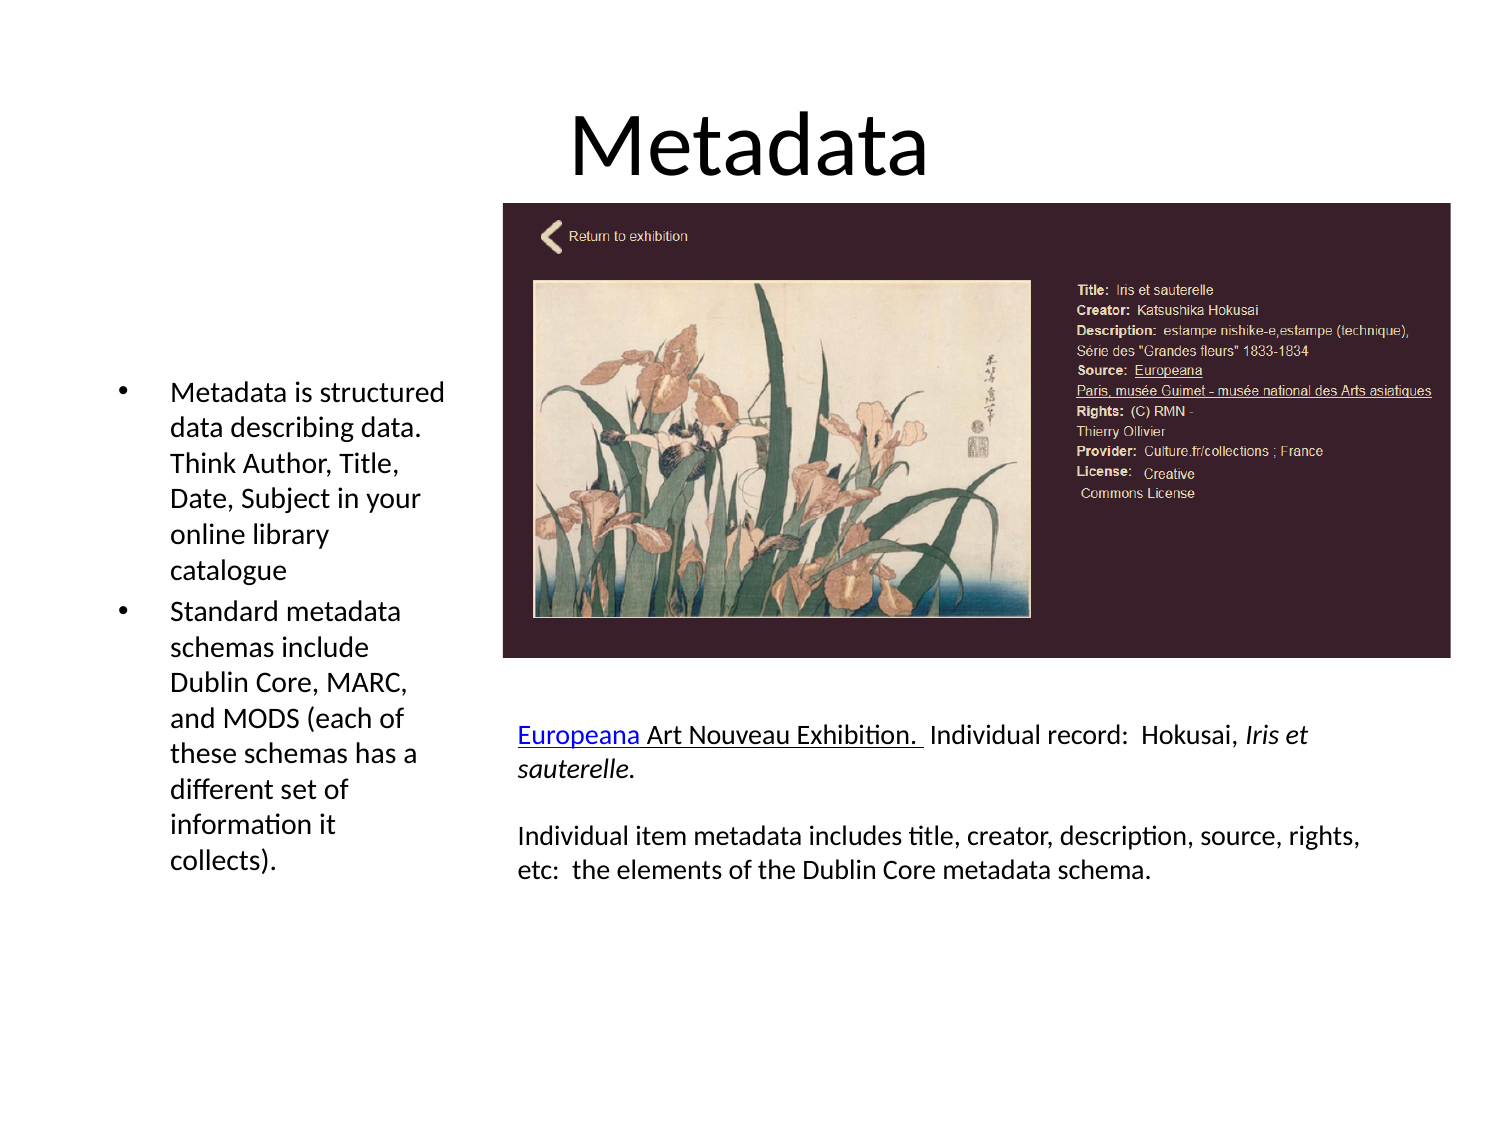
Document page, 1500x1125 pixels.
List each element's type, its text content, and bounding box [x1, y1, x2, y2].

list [502, 203, 1451, 658]
list Metadata is structured data describing data. Think Author, Title, Date, Subject in your online library catalogue Standard metadata schemas include Dublin Core, MARC, and MODS (each of these schemas has a different set of information it collects). [103, 365, 464, 901]
title Metadata [75, 45, 1425, 233]
text_box Europeana Art Nouveau Exhibition. Individual record: Hokusai, Iris et sauterelle. Individual item metadata includes title, creator, description, source, rights, etc: the elements of the Dublin Core metadata schema. [502, 709, 1401, 893]
